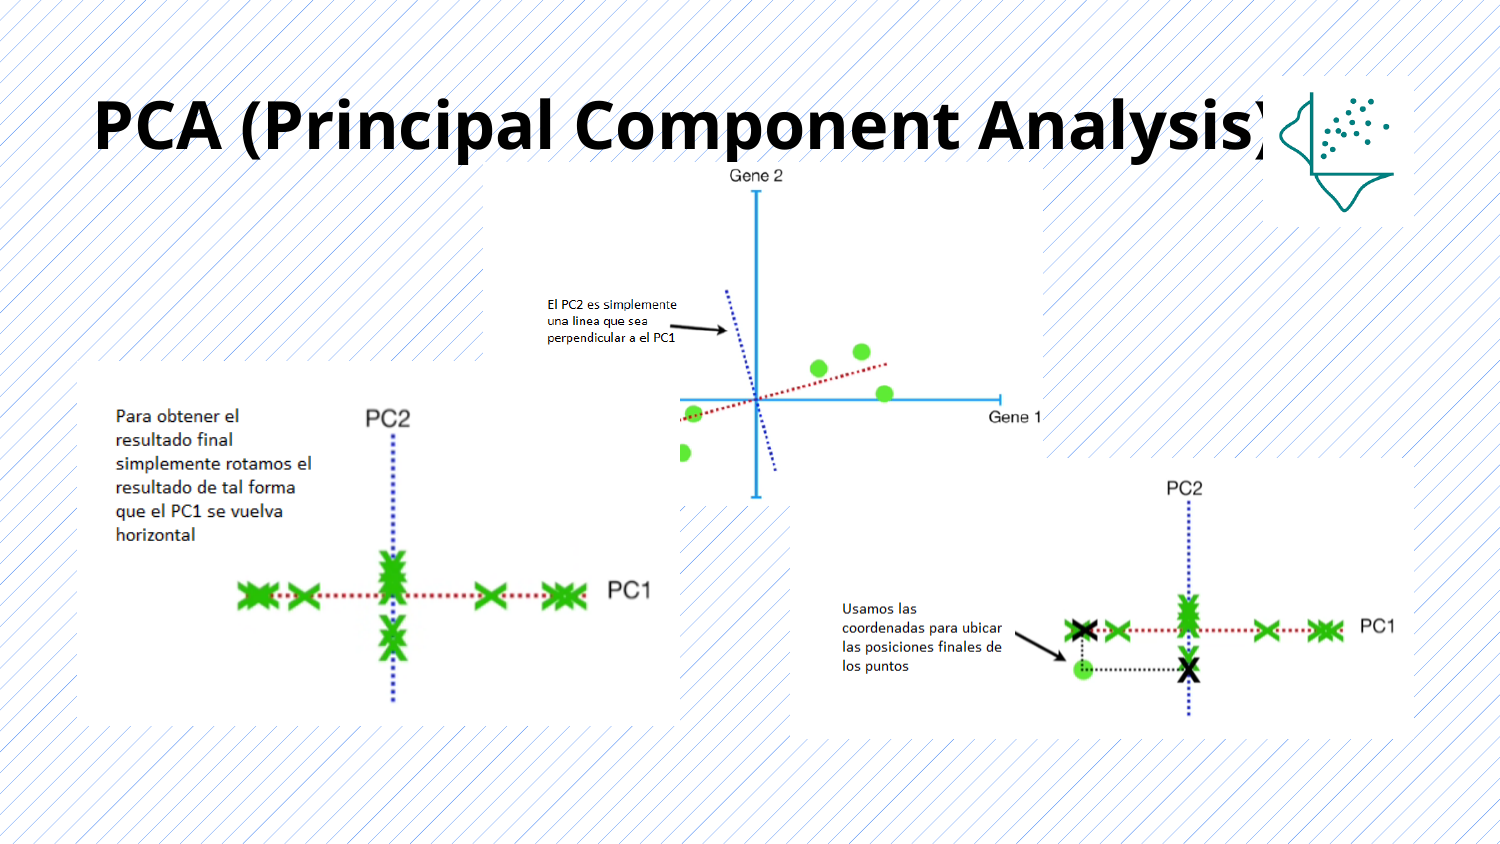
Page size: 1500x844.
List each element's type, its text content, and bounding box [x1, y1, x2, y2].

picture [77, 162, 1414, 739]
picture [1263, 76, 1414, 227]
text_box [1047, 256, 1414, 323]
text_box PCA (Principal Component Analysis) [77, 76, 1262, 179]
